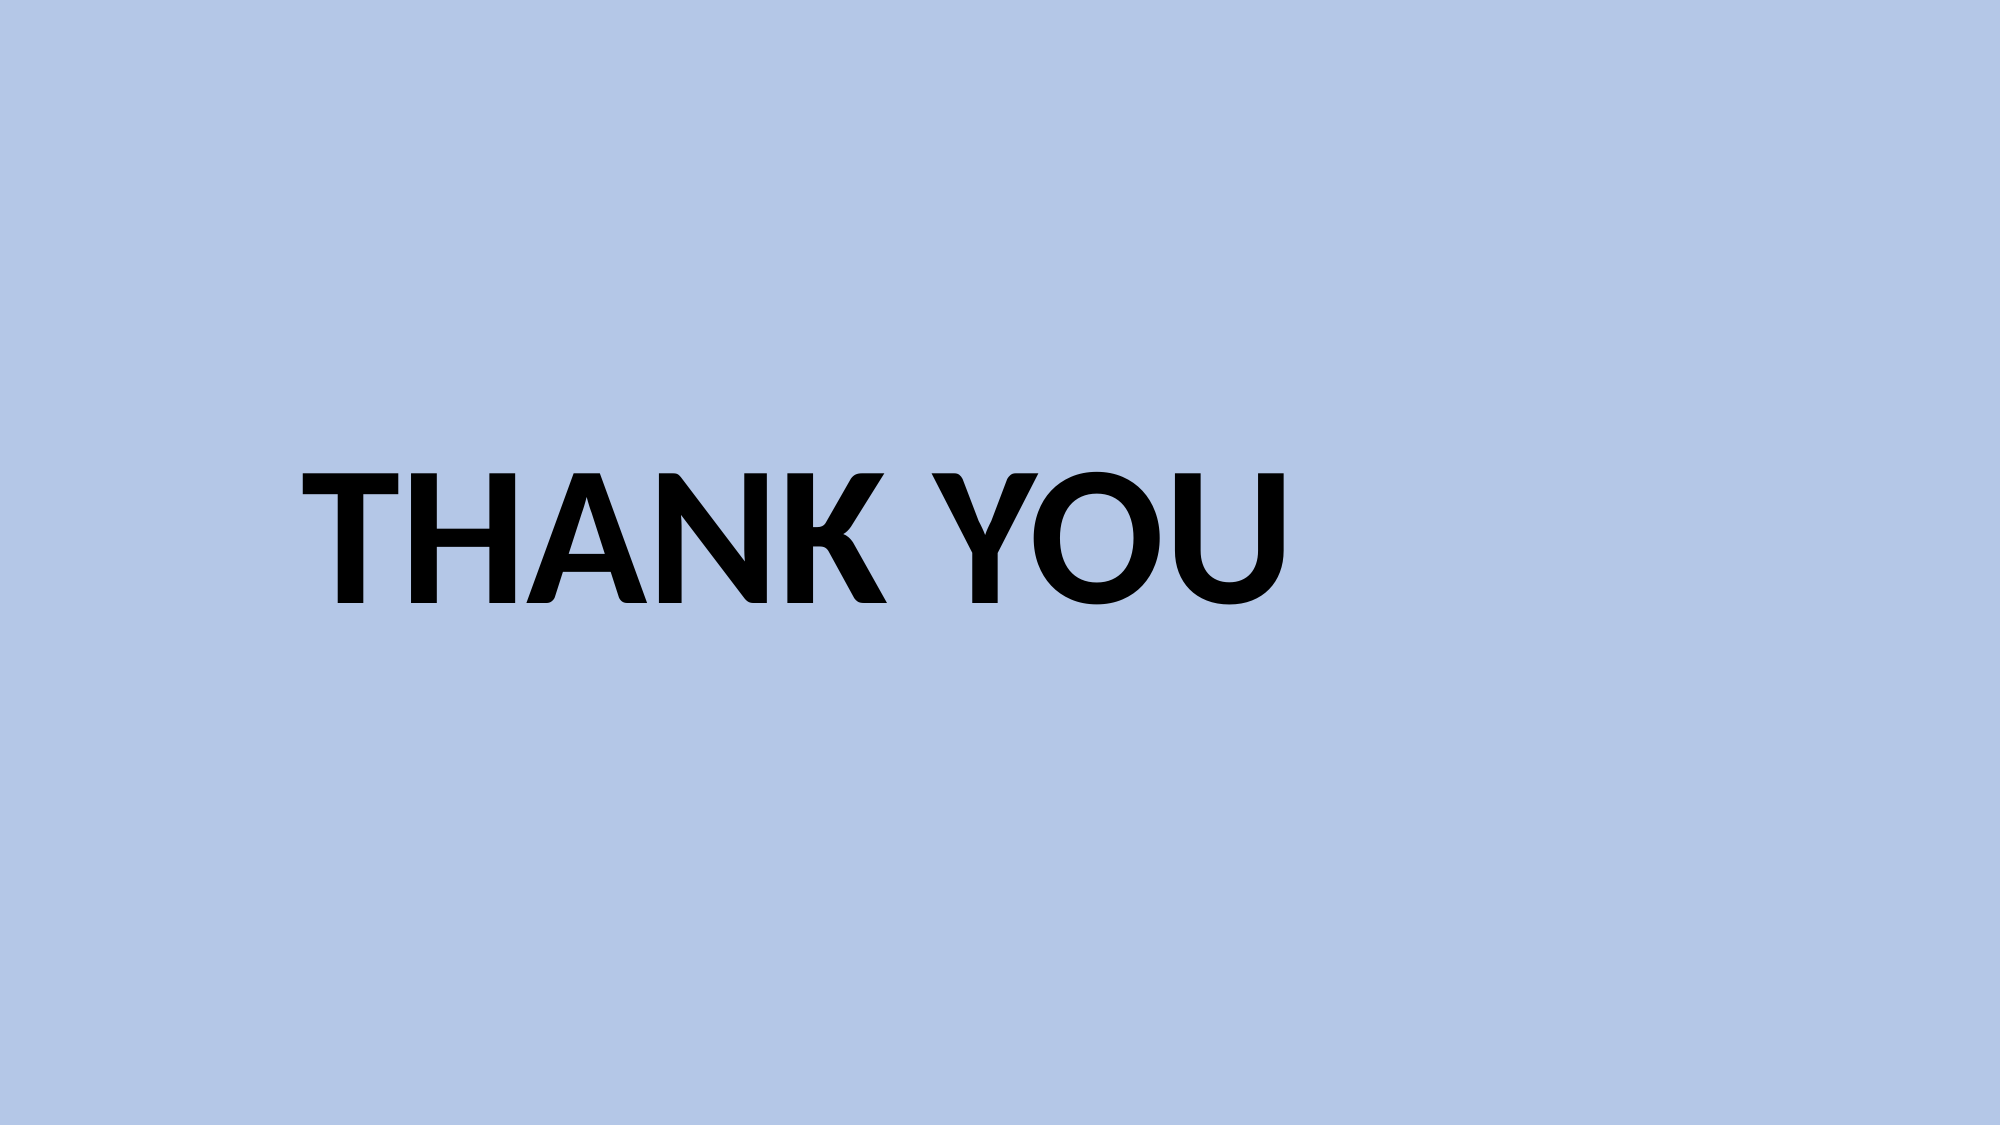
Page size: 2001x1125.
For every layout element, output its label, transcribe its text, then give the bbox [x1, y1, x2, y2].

text_box THANK YOU [286, 396, 1418, 652]
